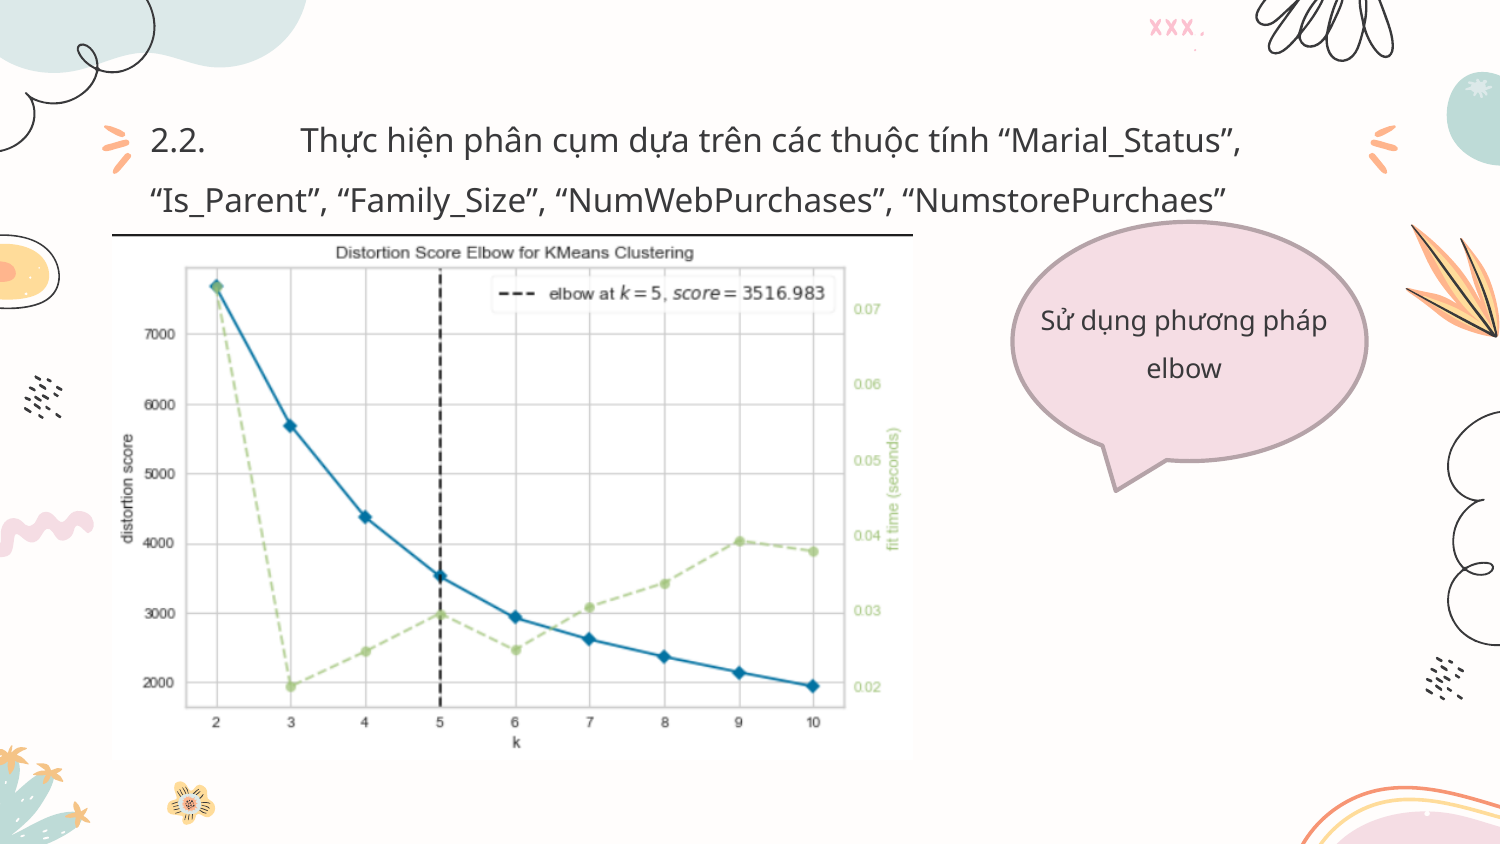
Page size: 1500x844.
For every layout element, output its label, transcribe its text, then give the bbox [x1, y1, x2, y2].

text_box Sử dụng phương pháp elbow [999, 271, 1346, 338]
text_box 2.2. Thực hiện phân cụm dựa trên các thuộc tính “Marial_Status”, “Is_Parent”, “Family_Size”, “NumWebPurchases”, “NumstorePurchaes” [112, 84, 1363, 151]
text_box [1043, 219, 1336, 271]
text_box [1010, 282, 1369, 493]
picture [112, 234, 913, 761]
